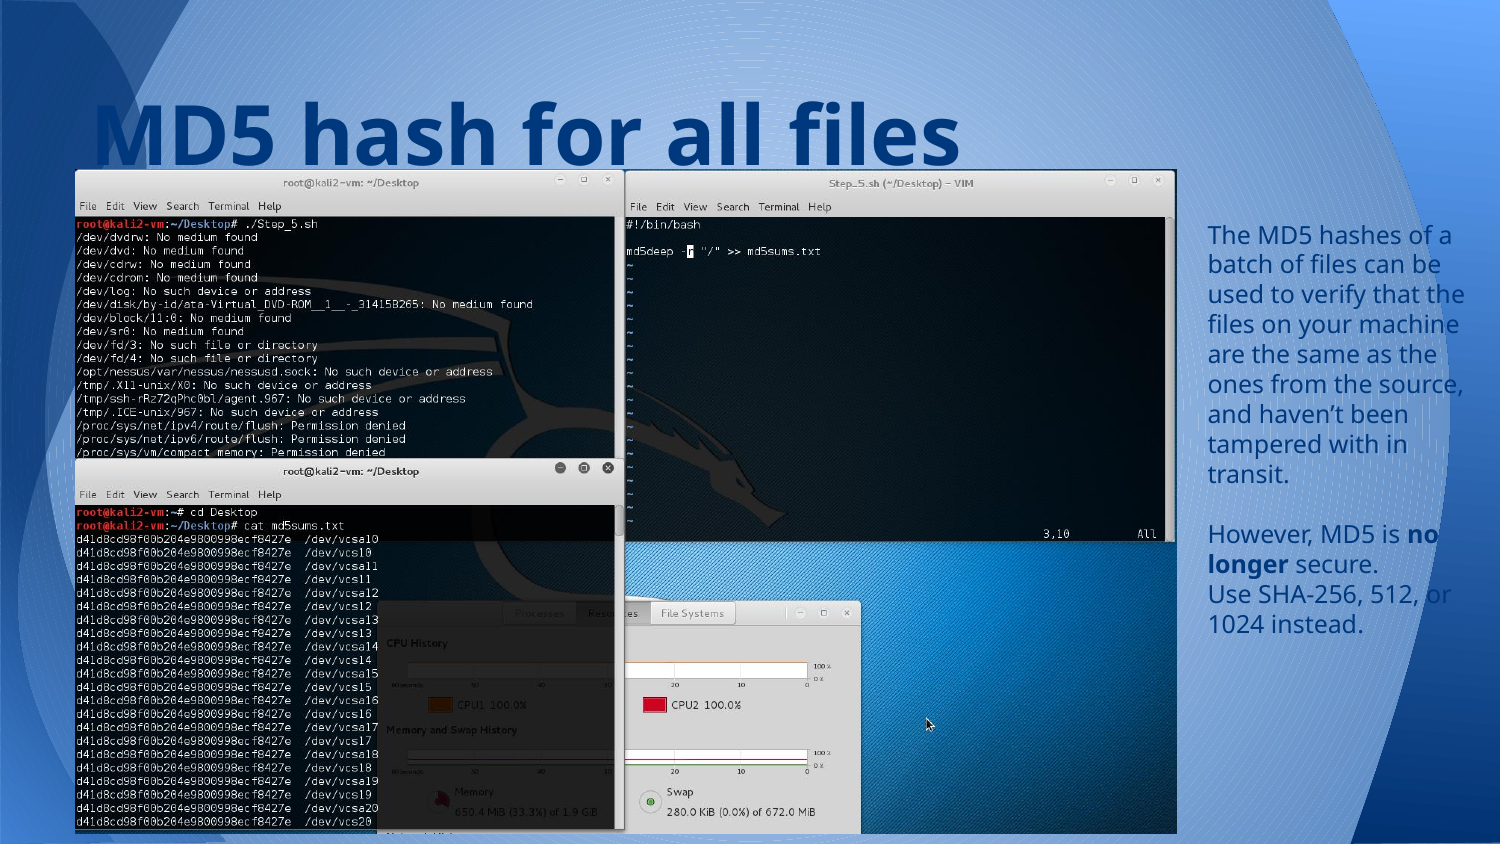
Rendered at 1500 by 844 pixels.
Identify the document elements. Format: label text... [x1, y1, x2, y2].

list The MD5 hashes of a batch of files can be used to verify that the files on your machine are the same as the ones from the source, and haven’t been tampered with in transit. However, MD5 is no longer secure. Use SHA-256, 512, or 1024 instead. [1192, 204, 1500, 800]
picture [74, 169, 1177, 835]
title MD5 hash for all files [75, 33, 1425, 197]
